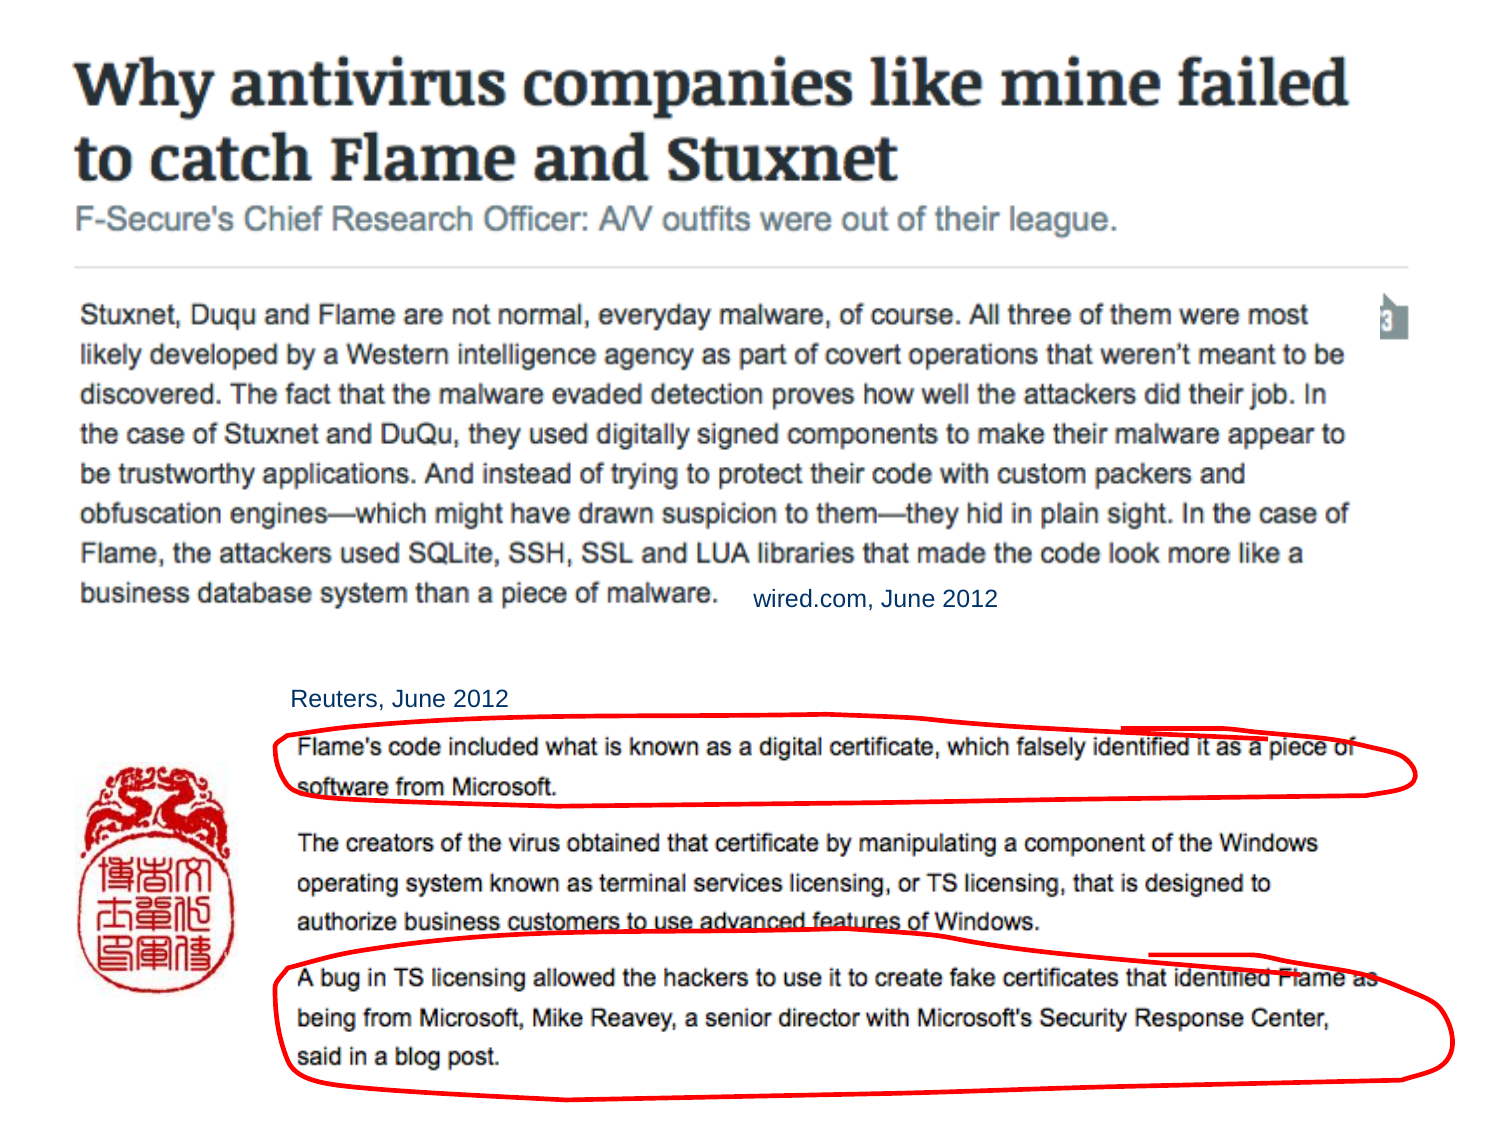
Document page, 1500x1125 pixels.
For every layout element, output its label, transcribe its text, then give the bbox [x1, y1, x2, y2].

text_box [397, 714, 968, 723]
text_box Reuters, June 2012 [275, 675, 525, 720]
text_box [487, 1096, 764, 1100]
picture [74, 762, 238, 998]
text_box [275, 735, 290, 788]
text_box [274, 967, 290, 1065]
picture [49, 37, 1440, 626]
text_box [1429, 999, 1453, 1072]
picture [295, 724, 1426, 1088]
